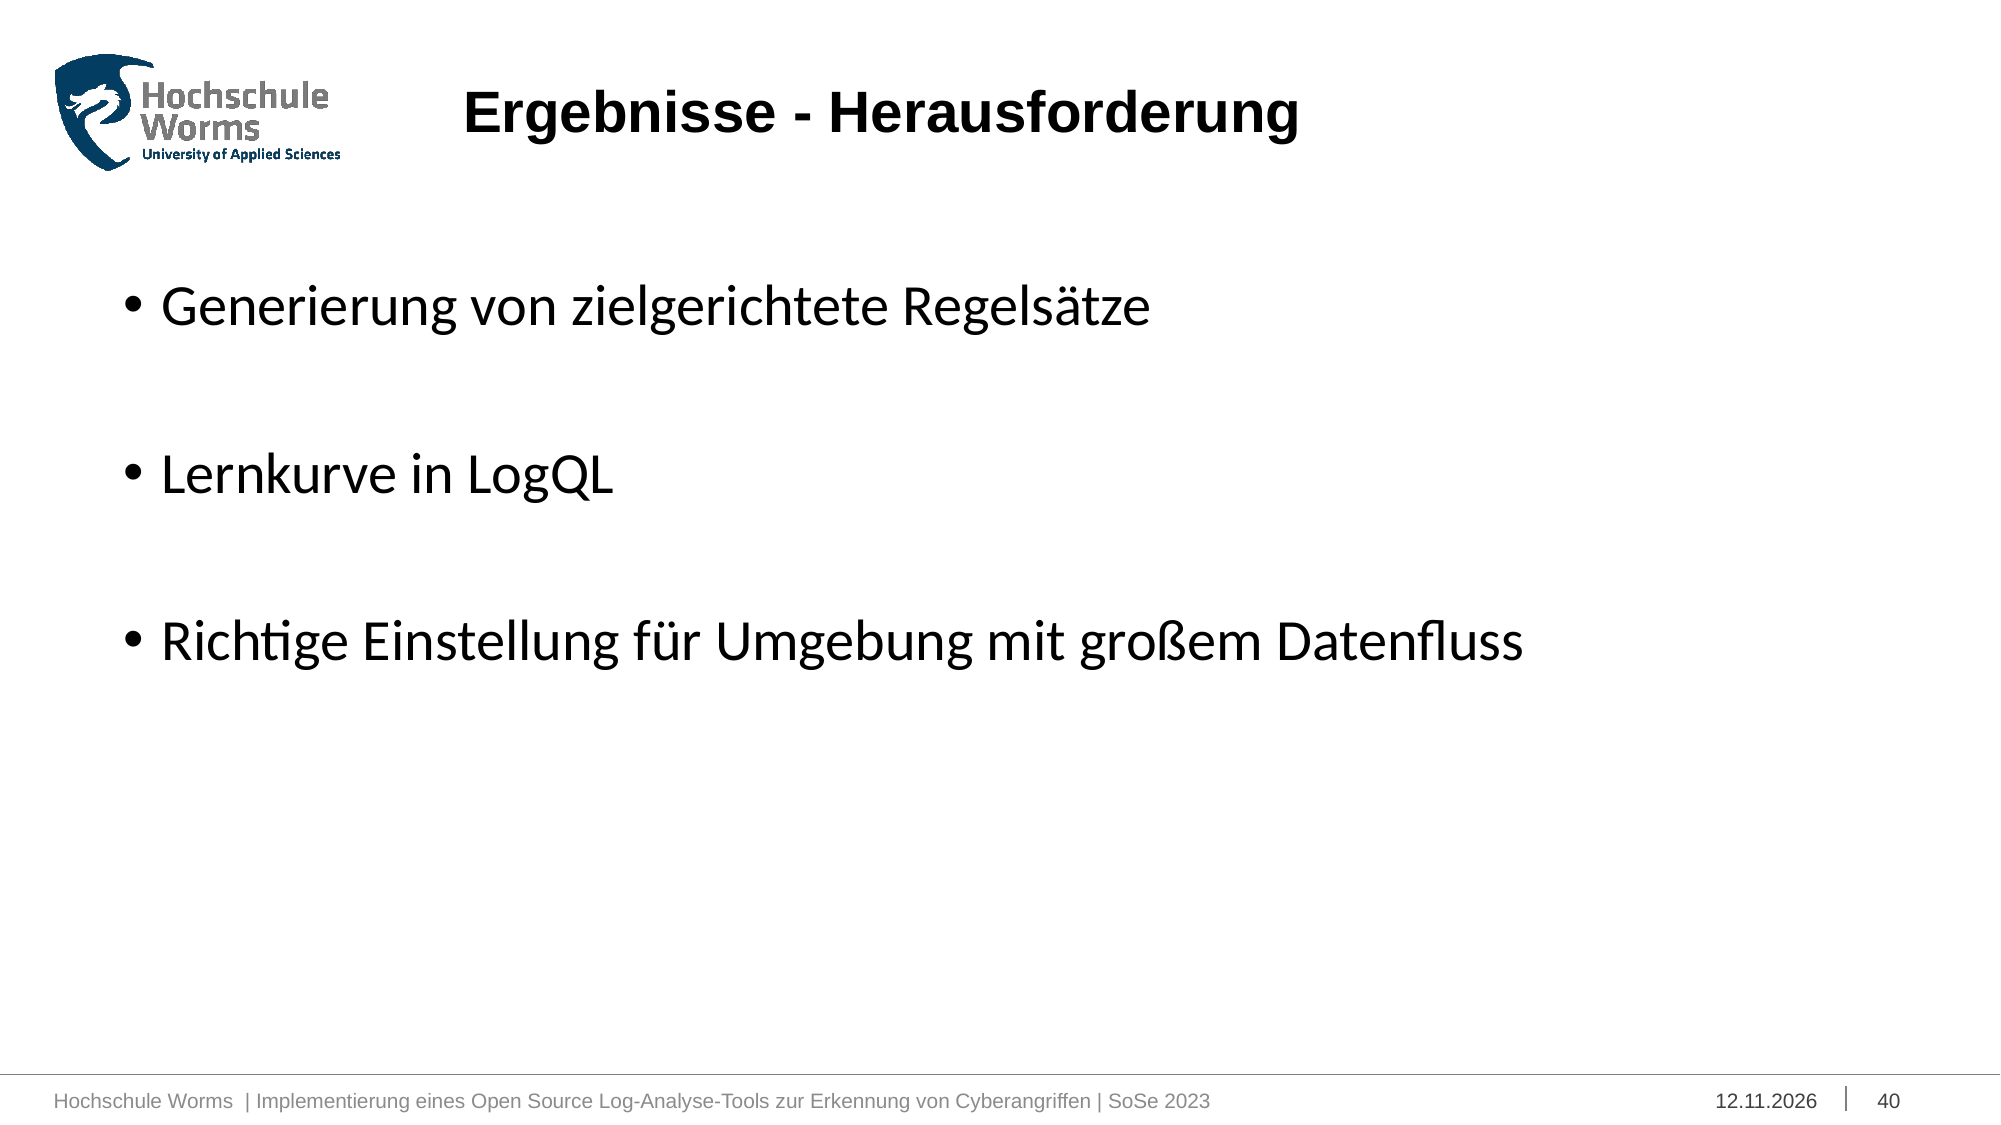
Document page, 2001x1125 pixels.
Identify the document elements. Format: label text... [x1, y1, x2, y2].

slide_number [1693, 1074, 1833, 1125]
footer Hochschule Worms | Implementierung eines Open Source Log-Analyse-Tools zur Erkennung von Cyberangriffen | SoSe 2023 [38, 1074, 1266, 1125]
picture [55, 54, 340, 171]
list Generierung von zielgerichtete Regelsätze Lernkurve in LogQL Richtige Einstellung für Umgebung mit großem Datenfluss [109, 268, 1863, 997]
slide_number 40 [1862, 1074, 1943, 1125]
title Ergebnisse - Herausforderung [448, 55, 1863, 172]
